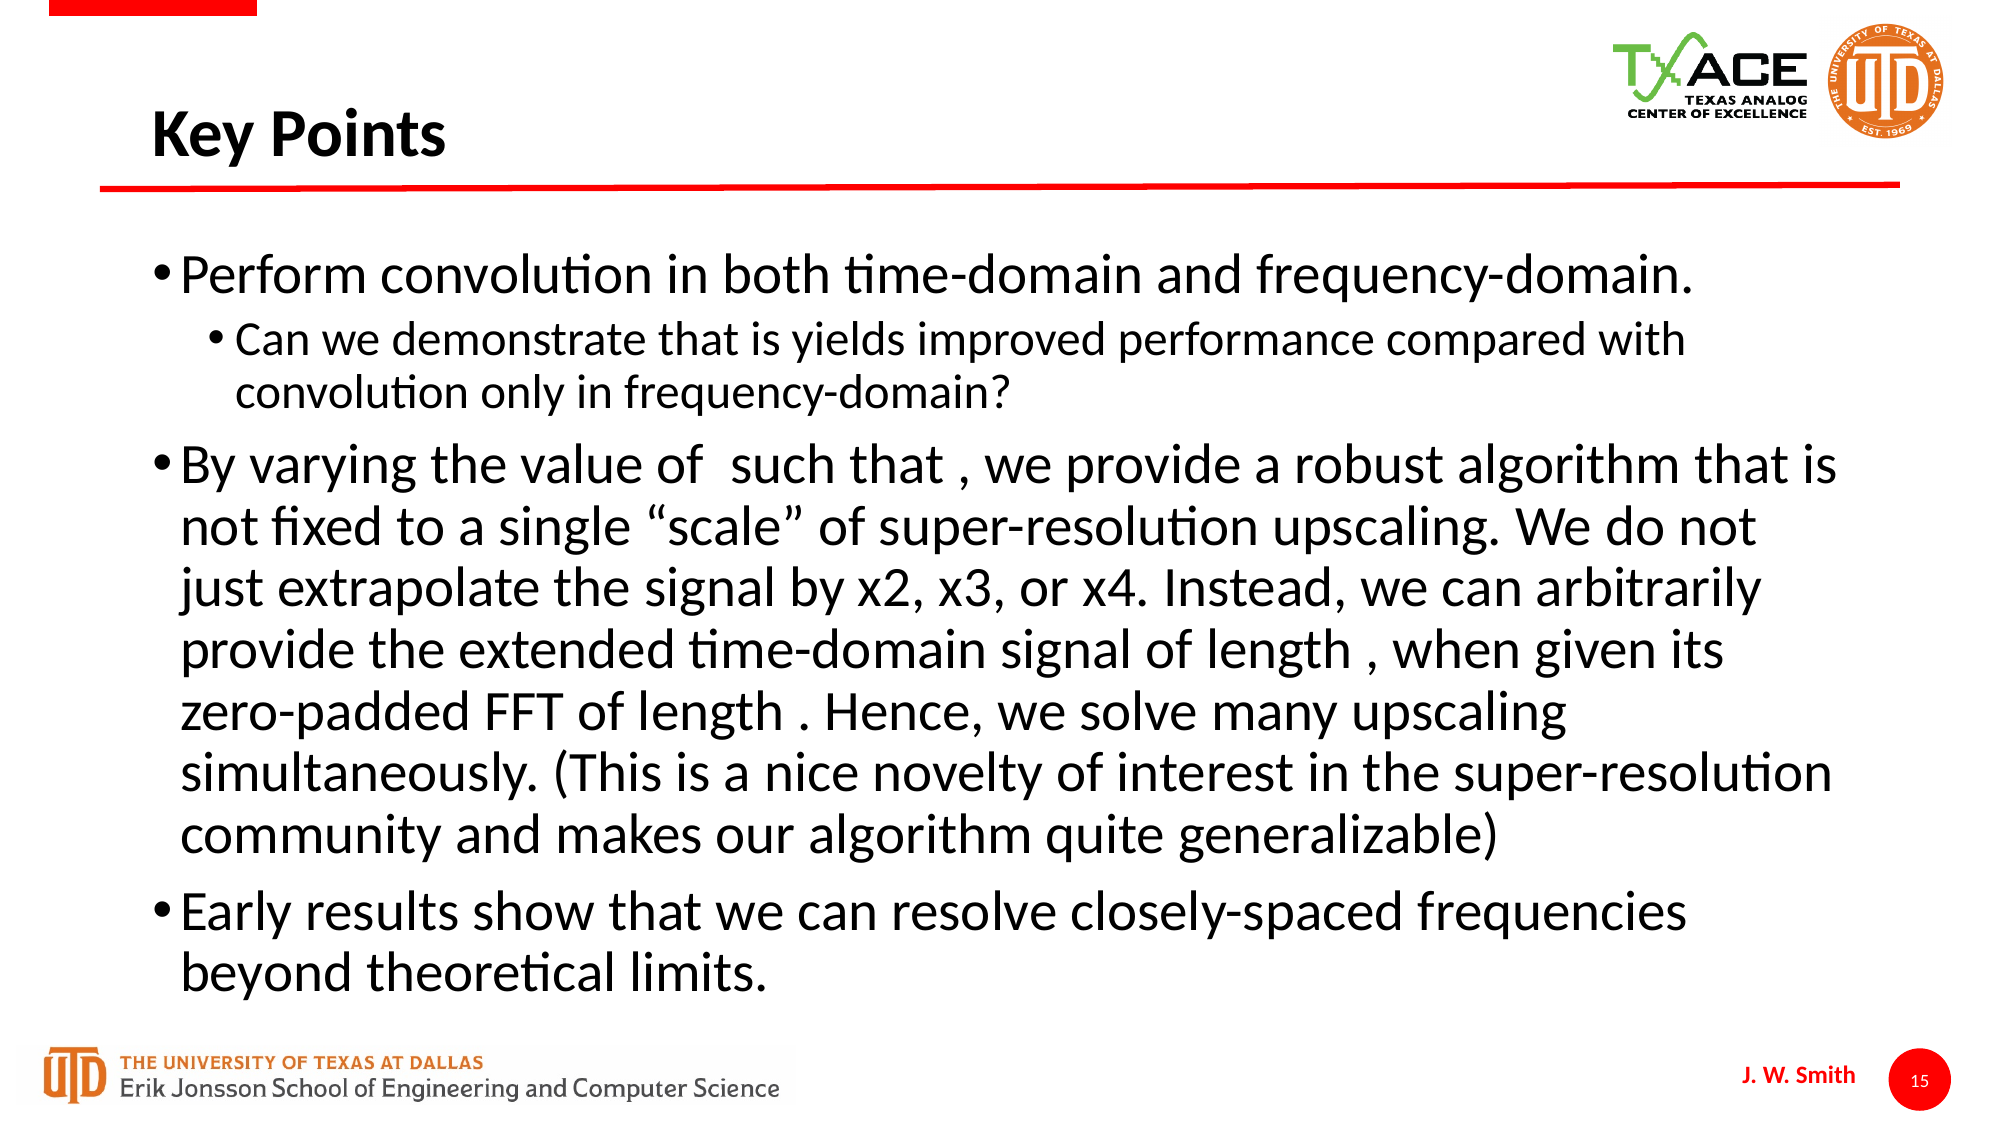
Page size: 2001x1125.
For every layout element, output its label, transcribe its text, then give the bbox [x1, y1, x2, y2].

picture [1613, 32, 1807, 59]
title Key Points [137, 59, 1863, 209]
picture [1819, 15, 1952, 147]
picture [16, 1045, 796, 1105]
